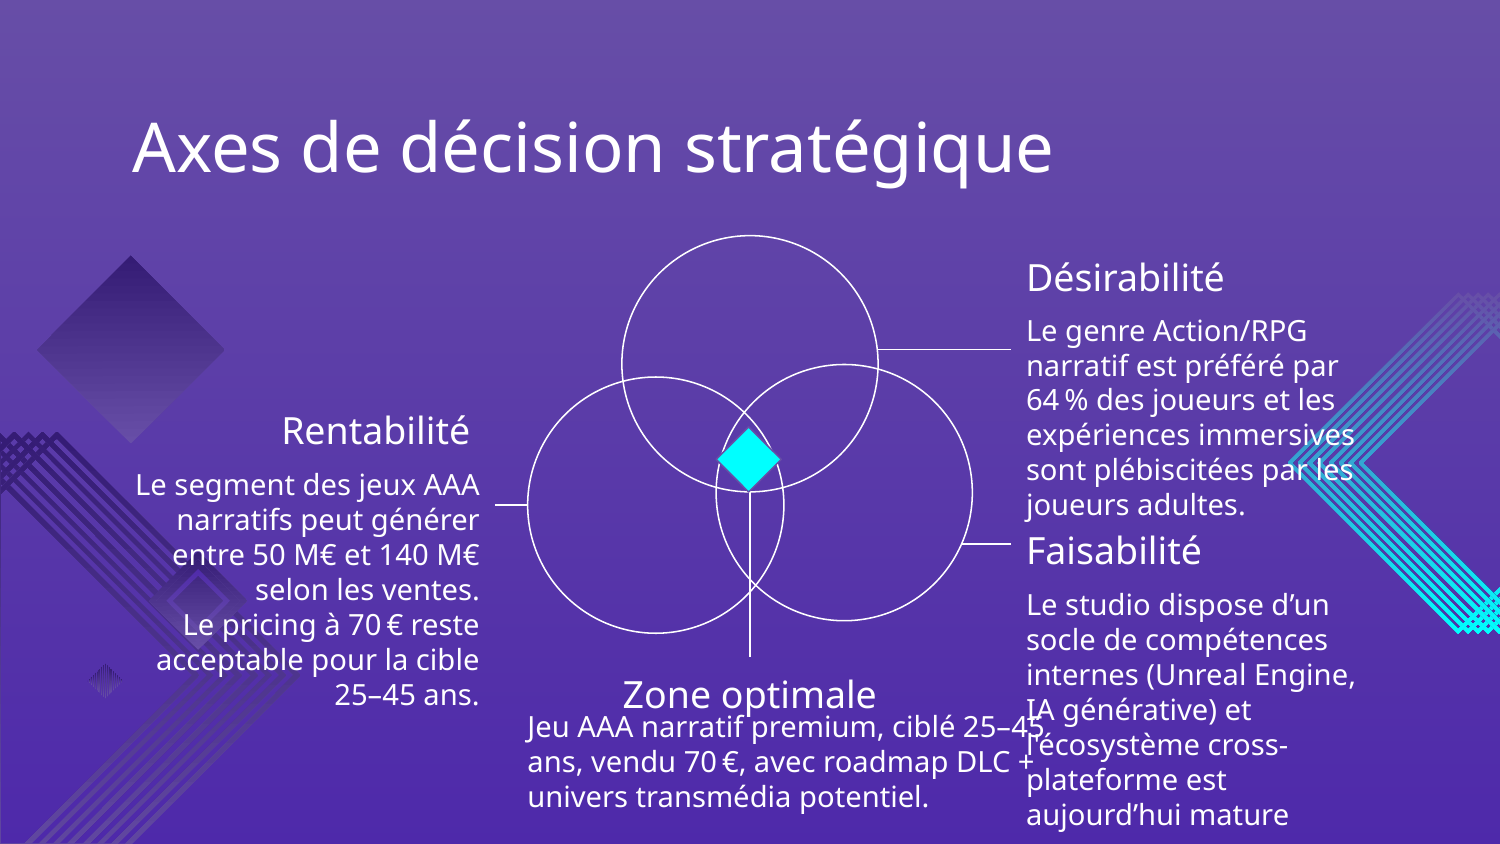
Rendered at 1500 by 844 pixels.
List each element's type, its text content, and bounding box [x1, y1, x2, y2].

title Axes de décision stratégique [116, 88, 1383, 183]
text_box Le studio dispose d’un socle de compétences internes (Unreal Engine, IA générative) et l'écosystème cross-plateforme est aujourd’hui mature [1010, 571, 1389, 679]
text_box Rentabilité [117, 381, 496, 468]
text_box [621, 235, 879, 493]
text_box Le genre Action/RPG narratif est préféré par 64 % des joueurs et les expériences immersives sont plébiscitées par les joueurs adultes. [1010, 314, 1389, 405]
text_box [527, 383, 710, 634]
text_box Faisabilité [1011, 500, 1389, 571]
text_box Désirabilité [1010, 227, 1389, 314]
text_box Jeu AAA narratif premium, ciblé 25–45 ans, vendu 70 €, avec roadmap DLC + univers transmédia potentiel. [512, 753, 1091, 828]
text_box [715, 364, 973, 621]
text_box Zone optimale [558, 656, 942, 731]
text_box Le segment des jeux AAA narratifs peut générer entre 50 M€ et 140 M€ selon les ventes. Le pricing à 70 € reste acceptable pour la cible 25–45 ans. [116, 451, 495, 559]
